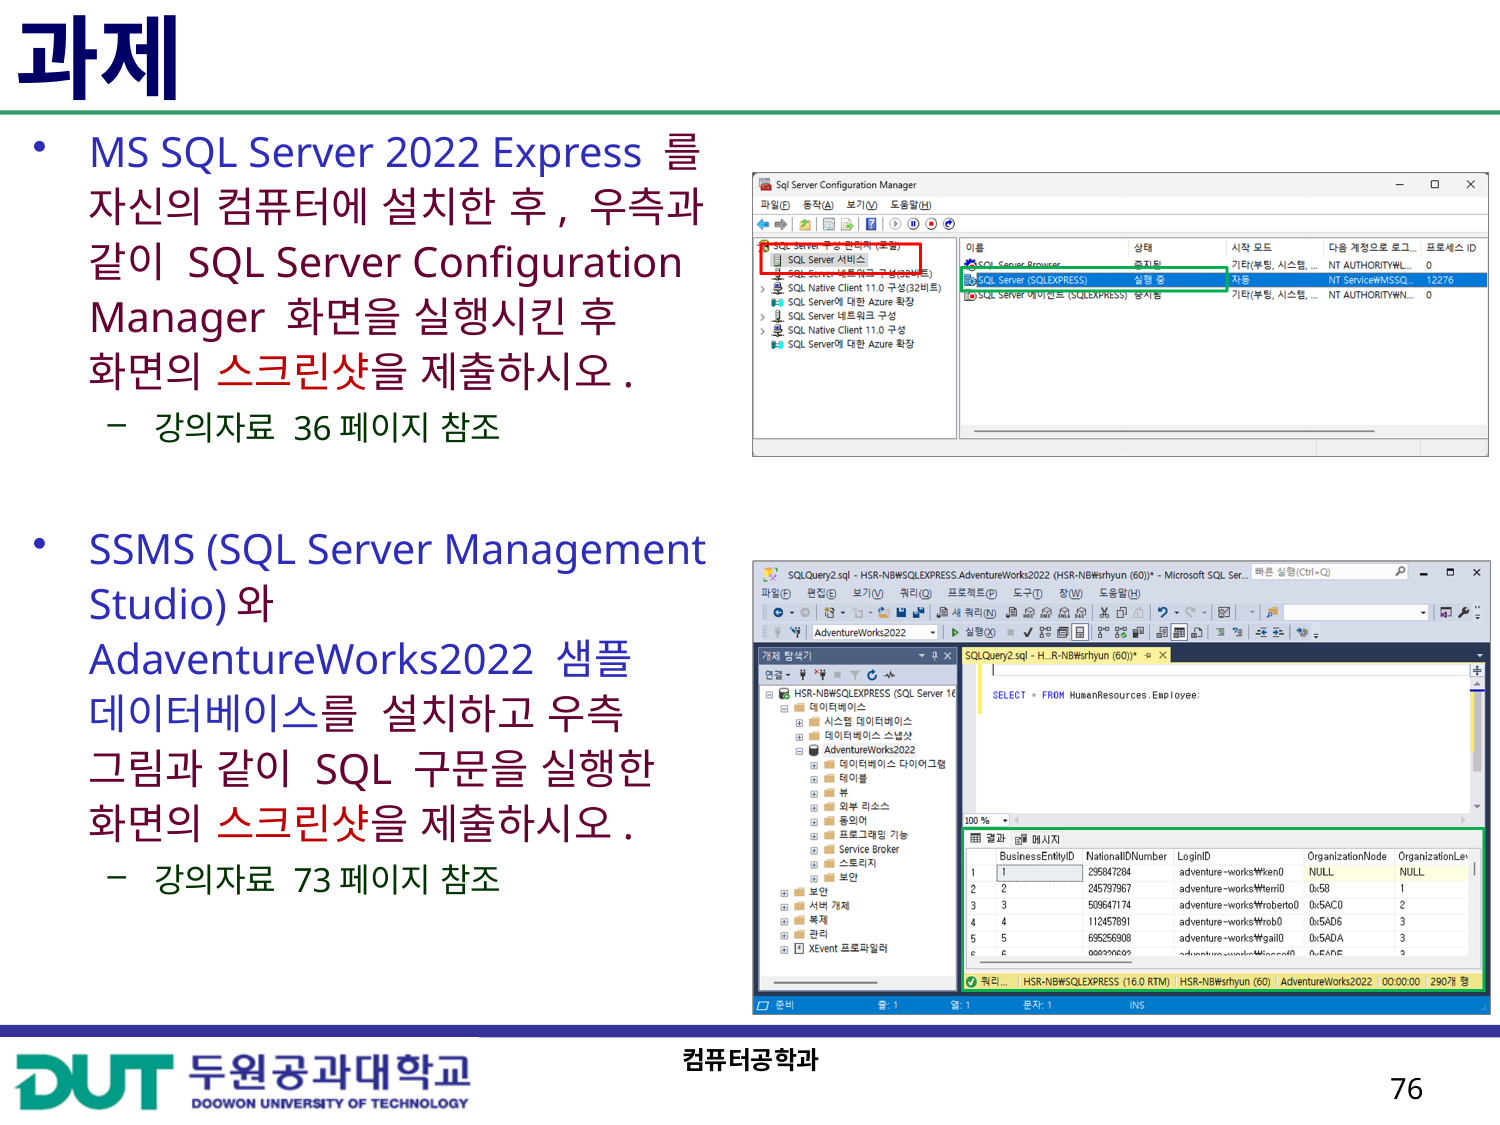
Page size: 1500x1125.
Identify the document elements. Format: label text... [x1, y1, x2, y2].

picture [752, 172, 1490, 457]
picture [0, 1037, 479, 1125]
picture [752, 560, 1491, 1015]
title 과제 [0, 0, 1500, 113]
list MS SQL Server 2022 Express 를 자신의 컴퓨터에 설치한 후, 우측과 같이 SQL Server Configuration Manager 화면을 실행시킨 후 화면의 스크린샷을 제출하시오. 강의자료 36페이지 참조 SSMS (SQL Server Management Studio)와 AdaventureWorks2022 샘플 데이터베이스를 설치하고 우측 그림과 같이 SQL 구문을 실행한 화면의 스크린샷을 제출하시오. 강의자료 73페이지 참조 [17, 113, 727, 1035]
